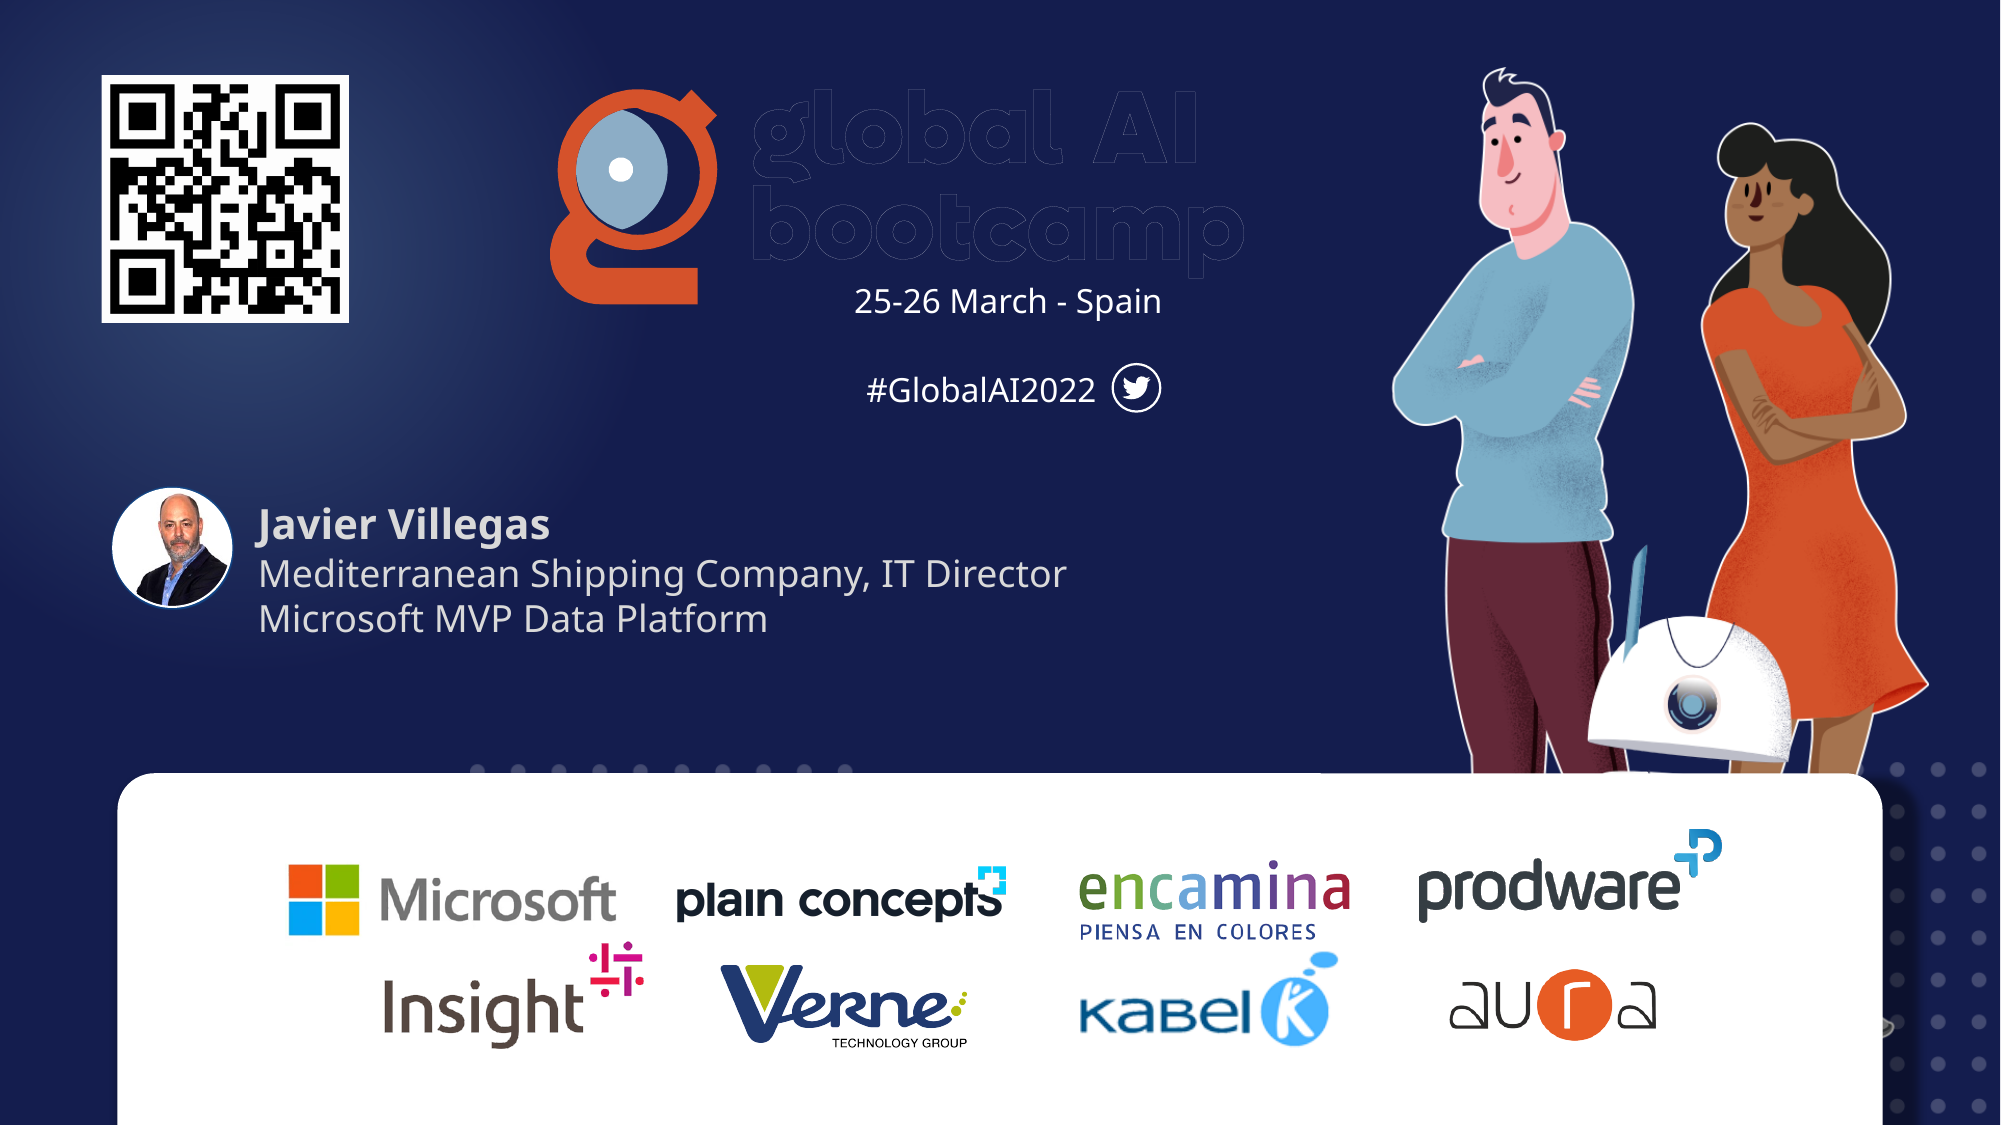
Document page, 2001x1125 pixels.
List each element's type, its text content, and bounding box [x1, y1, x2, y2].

picture [1419, 829, 1722, 923]
picture [285, 847, 644, 1049]
picture [1030, 842, 1399, 1048]
list Javier Villegas [257, 497, 1162, 548]
list Mediterranean Shipping Company, IT Director Microsoft MVP Data Platform [257, 550, 1162, 642]
picture [1449, 969, 1656, 1041]
picture [0, 0, 2001, 1125]
picture [665, 854, 1018, 1071]
